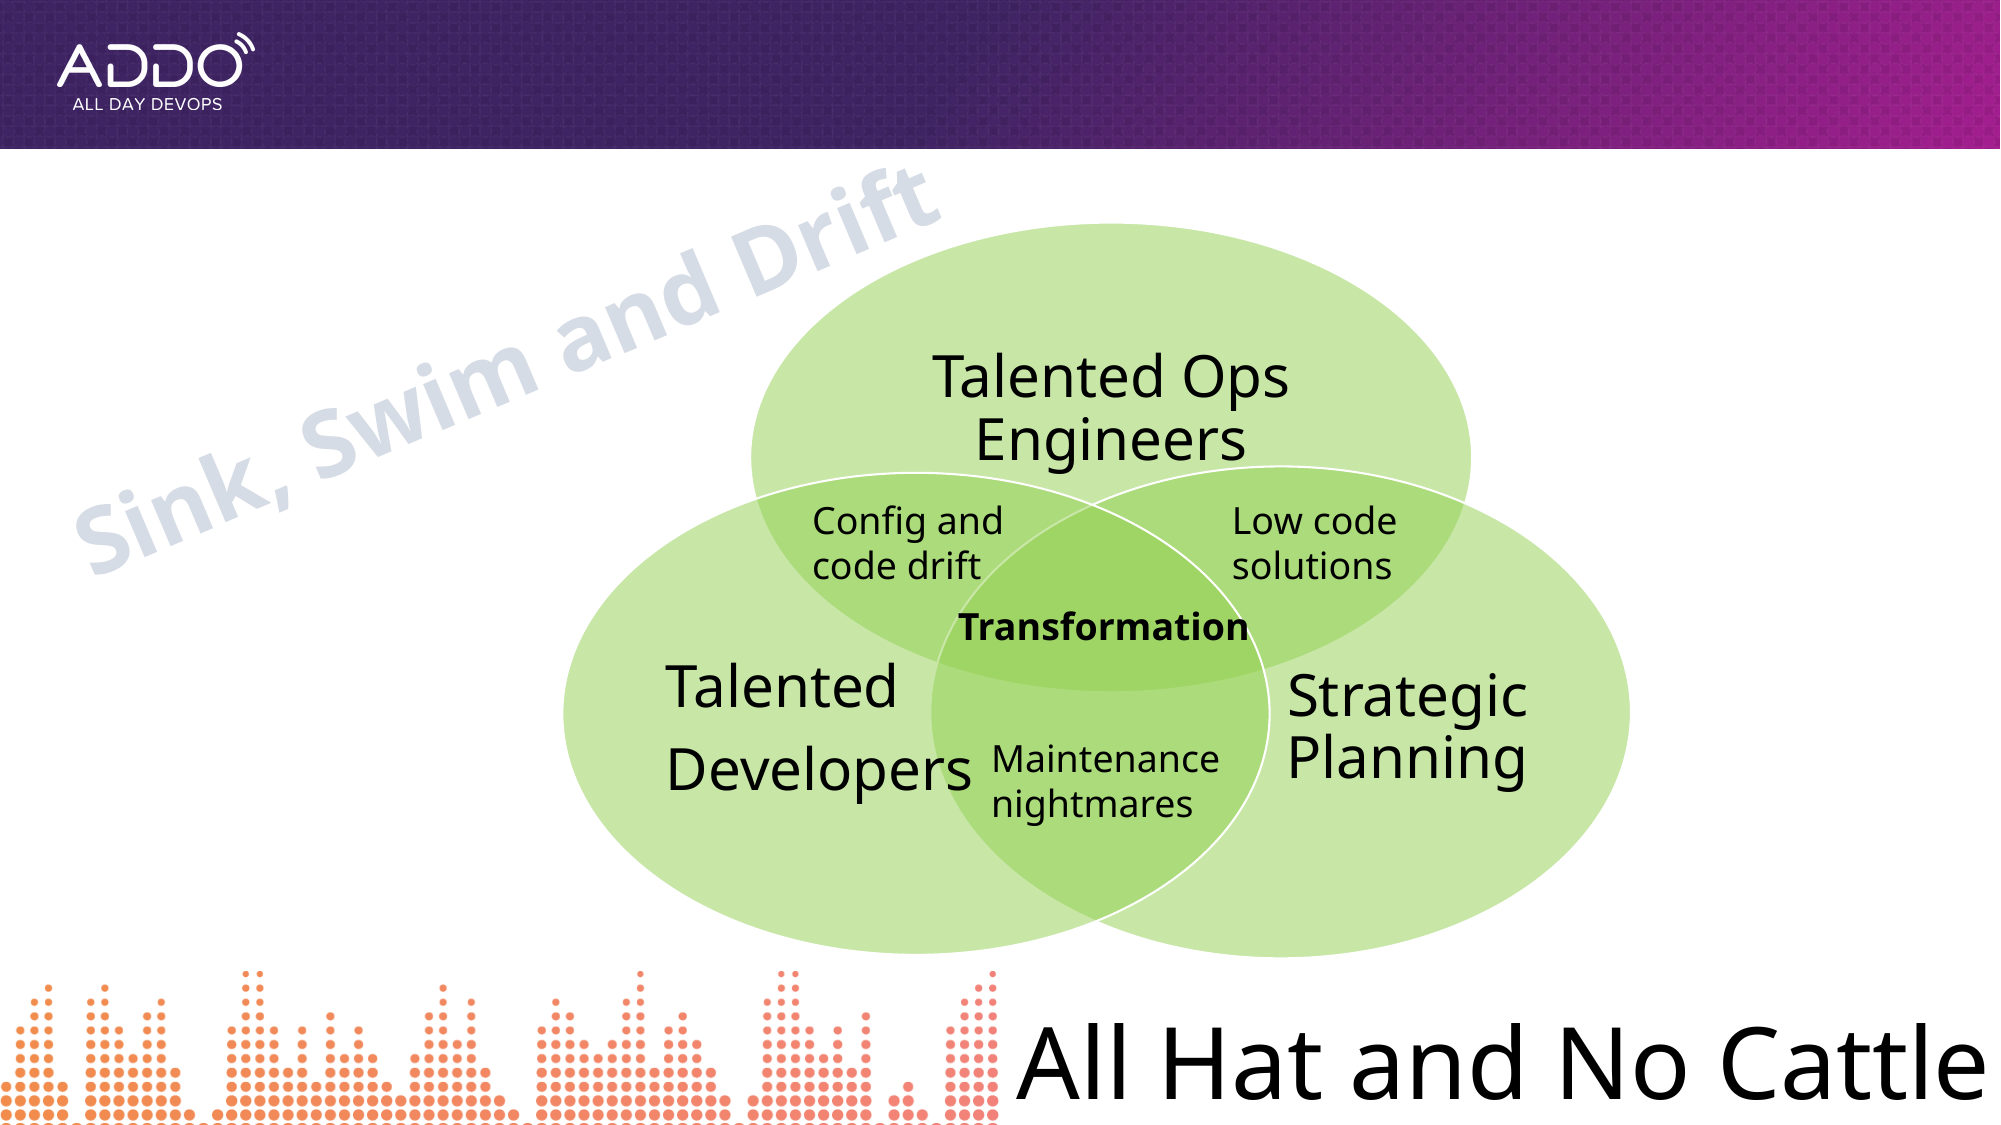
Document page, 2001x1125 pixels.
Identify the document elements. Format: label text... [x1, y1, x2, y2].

picture [0, 971, 1000, 1125]
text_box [351, 151, 1835, 1041]
text_box All Hat and No Cattle [1001, 992, 2000, 1125]
title Sink, Swim and Drift [44, 375, 351, 675]
title Sink, Swim and Drift [879, 0, 1527, 151]
picture [57, 32, 255, 110]
